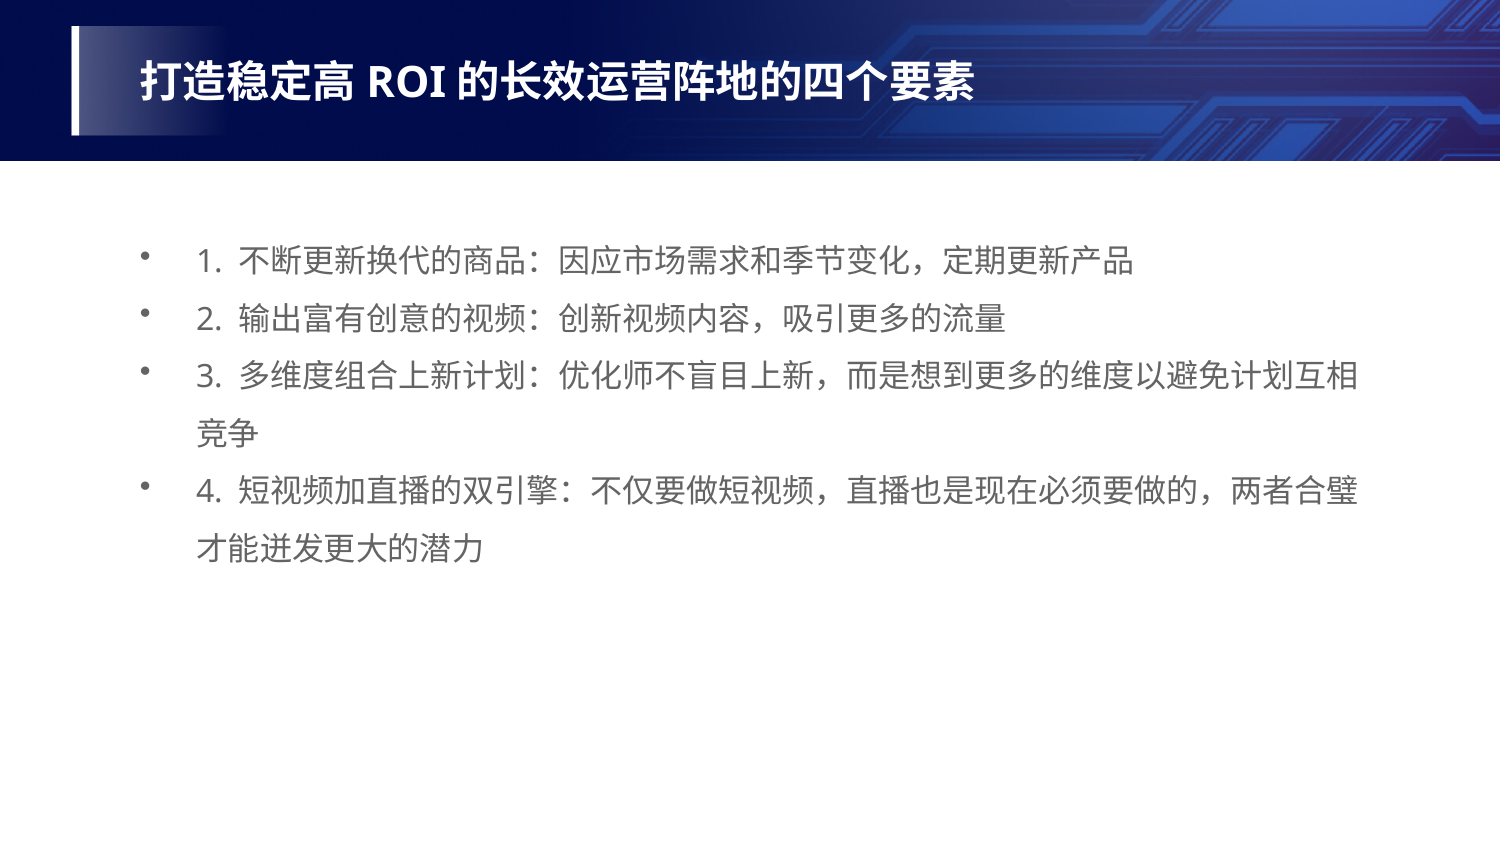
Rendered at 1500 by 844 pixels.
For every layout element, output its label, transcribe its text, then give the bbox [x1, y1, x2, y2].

picture [0, 0, 1500, 161]
text_box 1. 不断更新换代的商品：因应市场需求和季节变化，定期更新产品 2. 输出富有创意的视频：创新视频内容，吸引更多的流量 3. 多维度组合上新计划：优化师不盲目上新，而是想到更多的维度以避免计划互相竞争 4. 短视频加直播的双引擎：不仅要做短视频，直播也是现在必须要做的，两者合璧才能迸发更大的潜力 [125, 214, 1391, 627]
